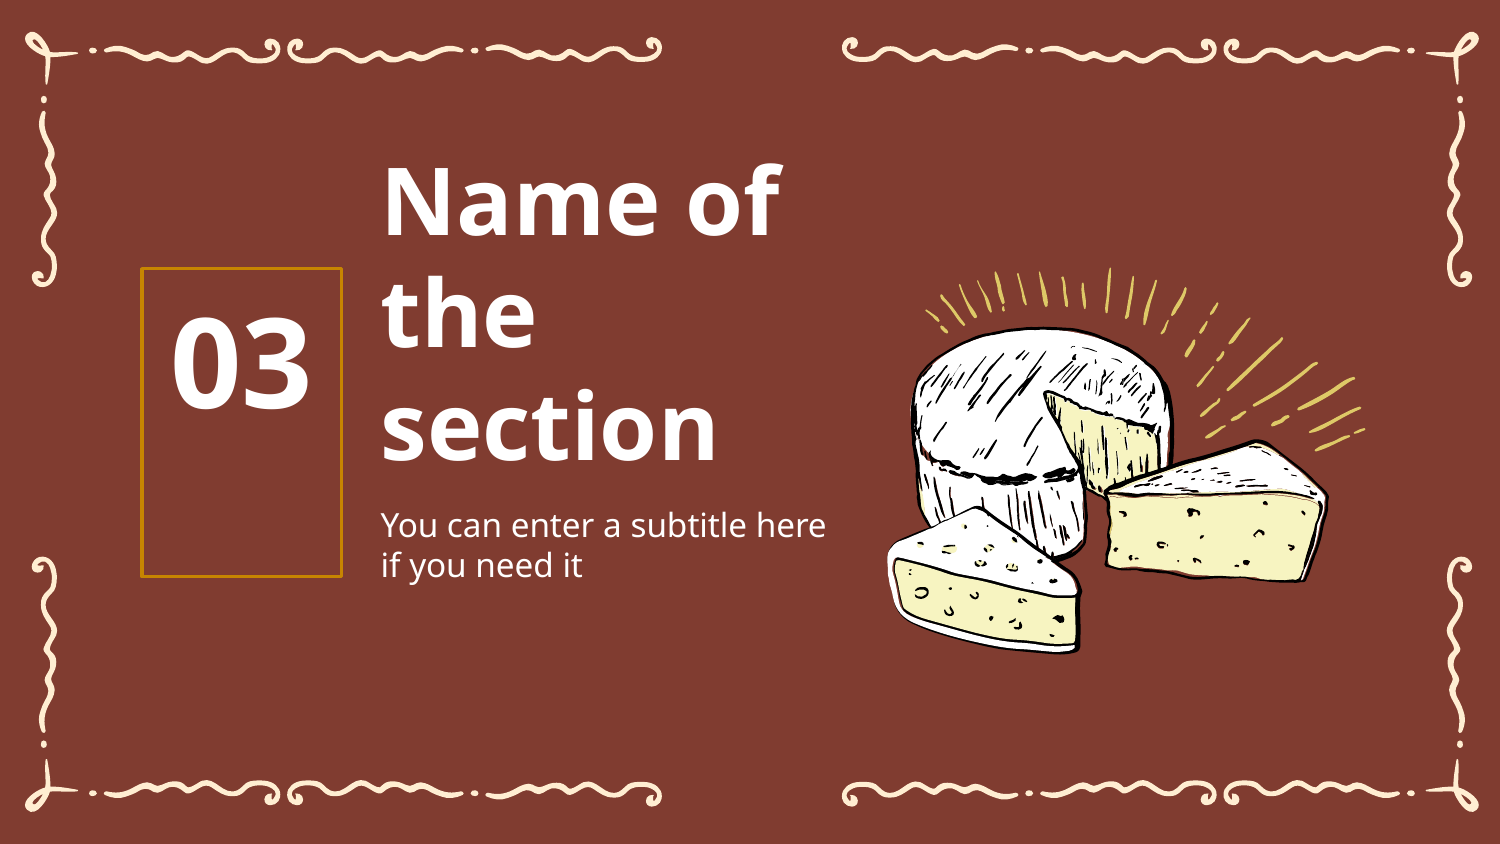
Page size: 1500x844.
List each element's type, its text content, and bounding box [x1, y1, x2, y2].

title Name of the section [365, 240, 869, 488]
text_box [879, 244, 1384, 678]
title 03 [140, 267, 343, 578]
subtitle You can enter a subtitle here if you need it [365, 488, 869, 604]
